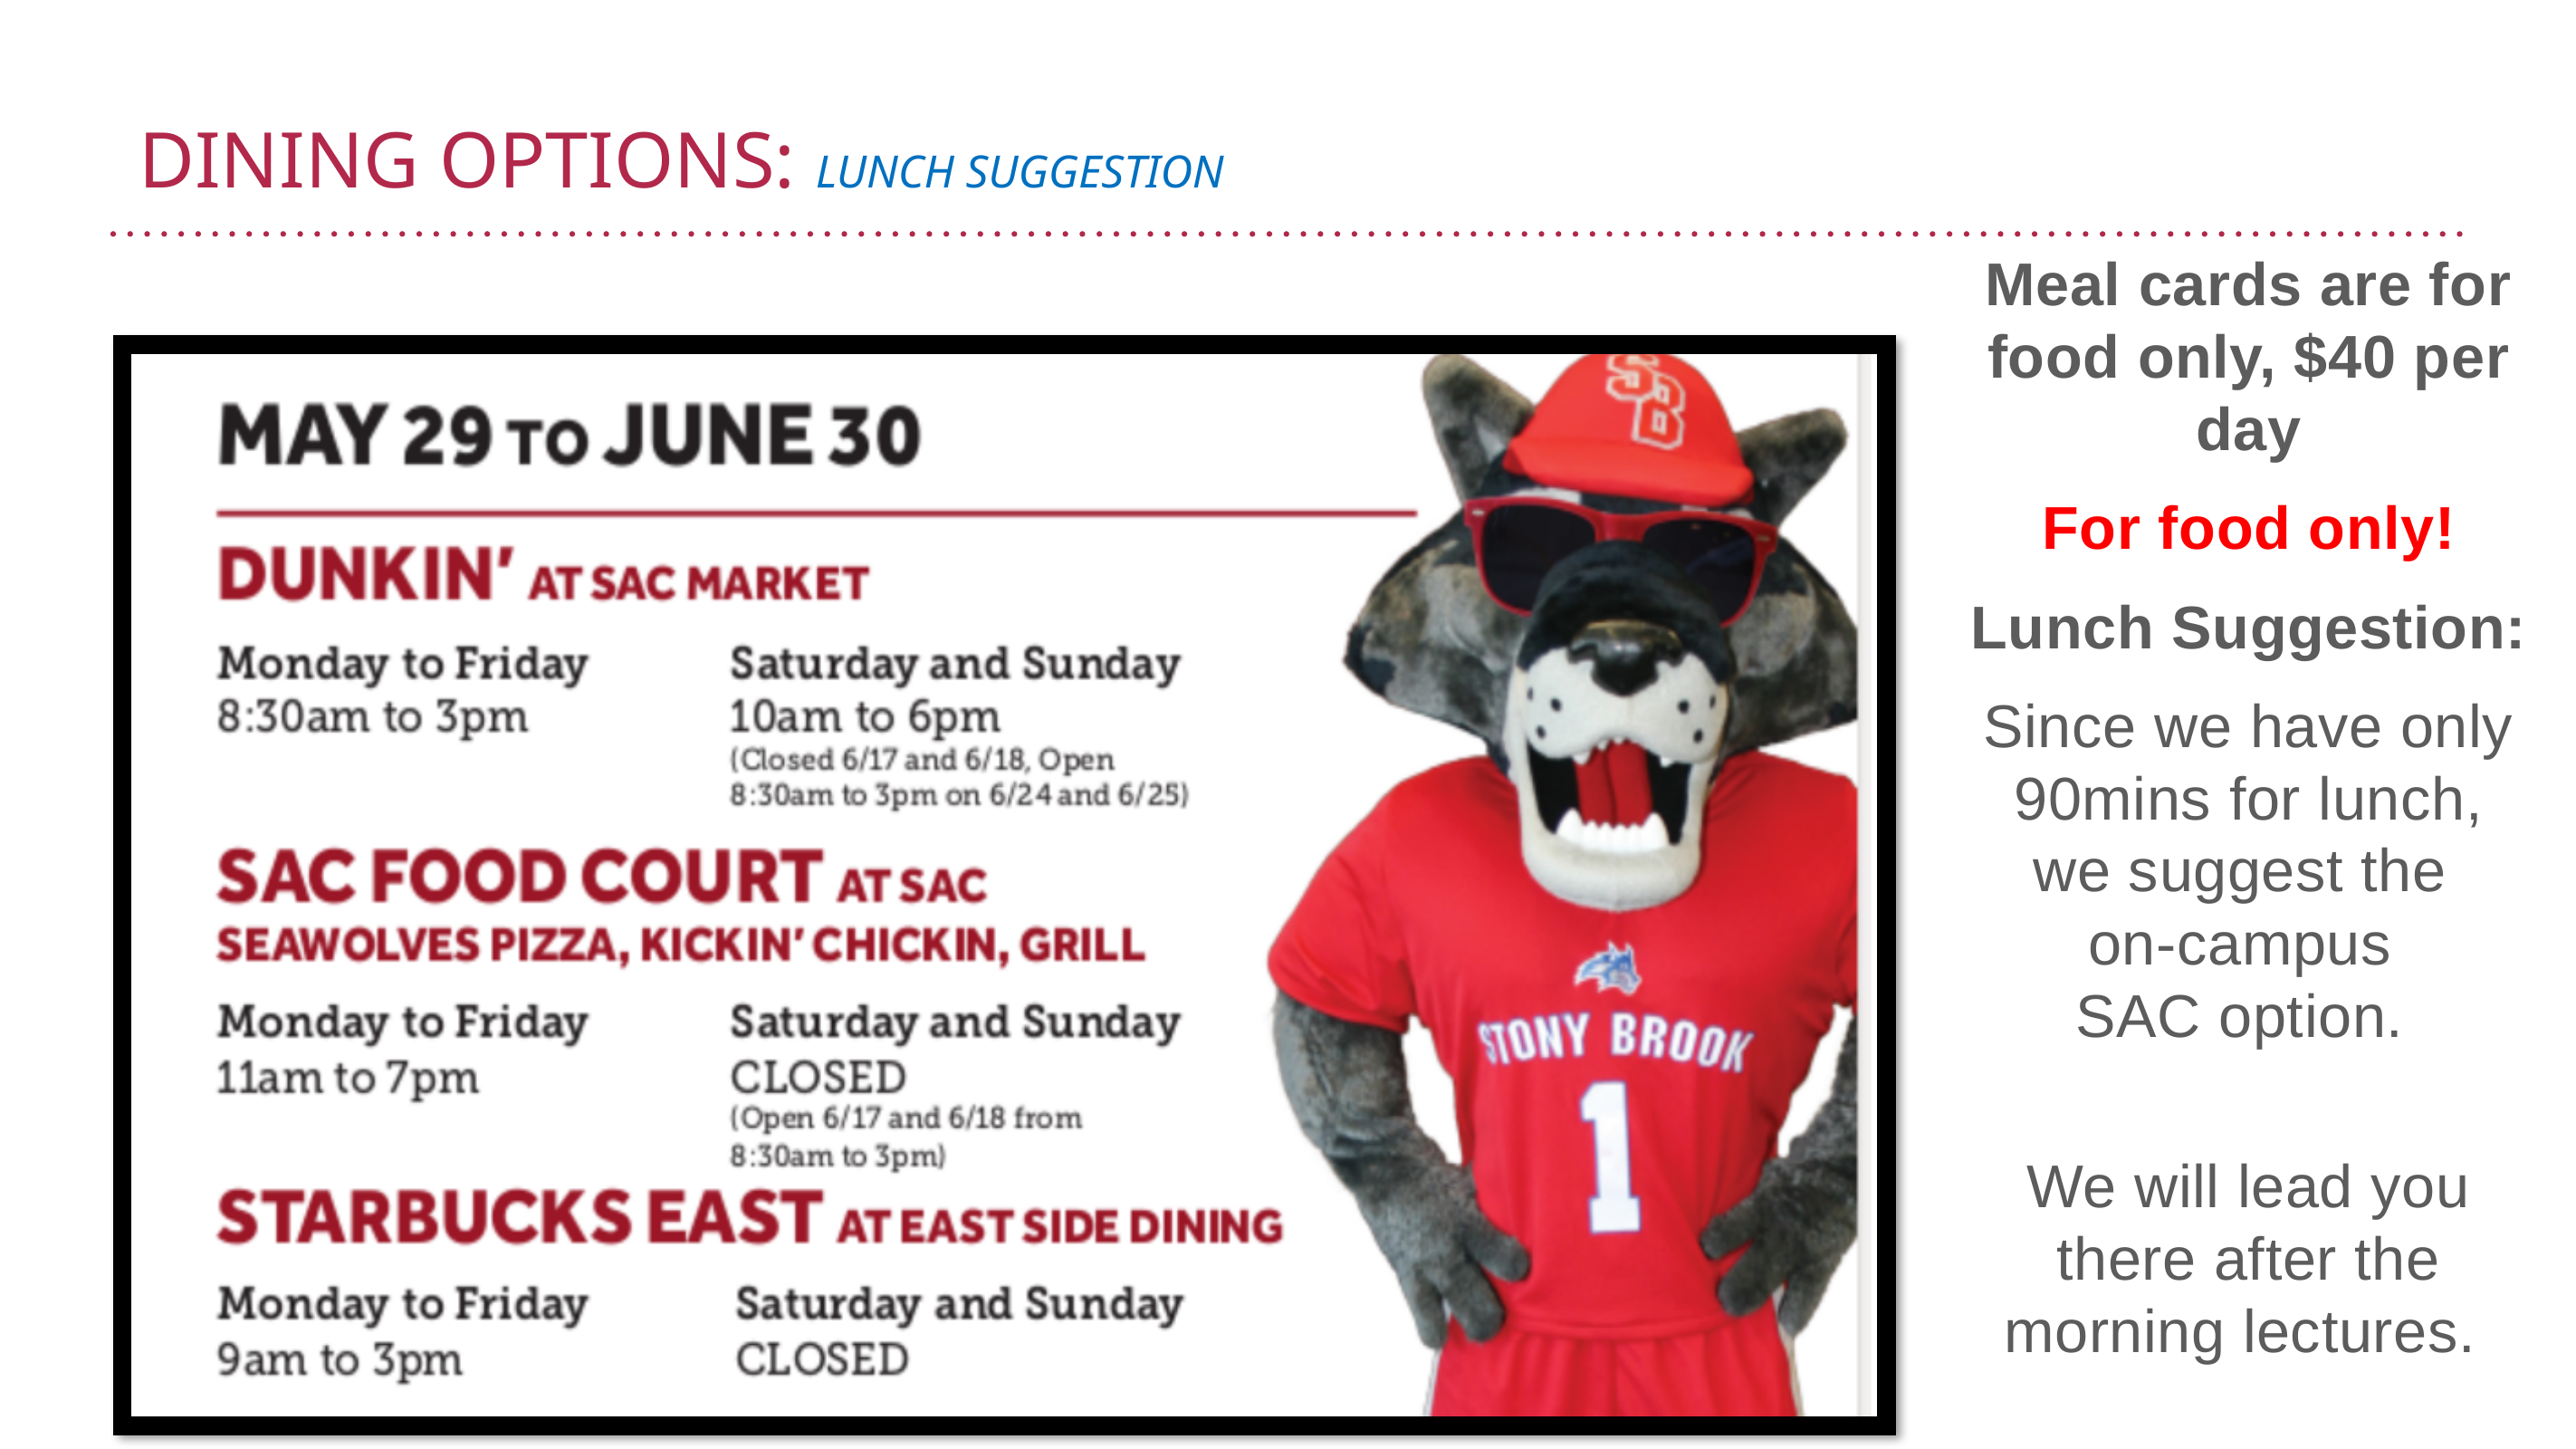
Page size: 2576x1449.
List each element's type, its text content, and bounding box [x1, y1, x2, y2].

text_box Meal cards are for food only, $40 per day For food only! Lunch Suggestion: Since we have only 90mins for lunch, we suggest the on-campus SAC option. We will lead you there after the morning lectures. [1961, 237, 2536, 1373]
picture [131, 353, 1878, 1416]
title Dining options: Lunch SUGGESTION [130, 103, 2482, 212]
